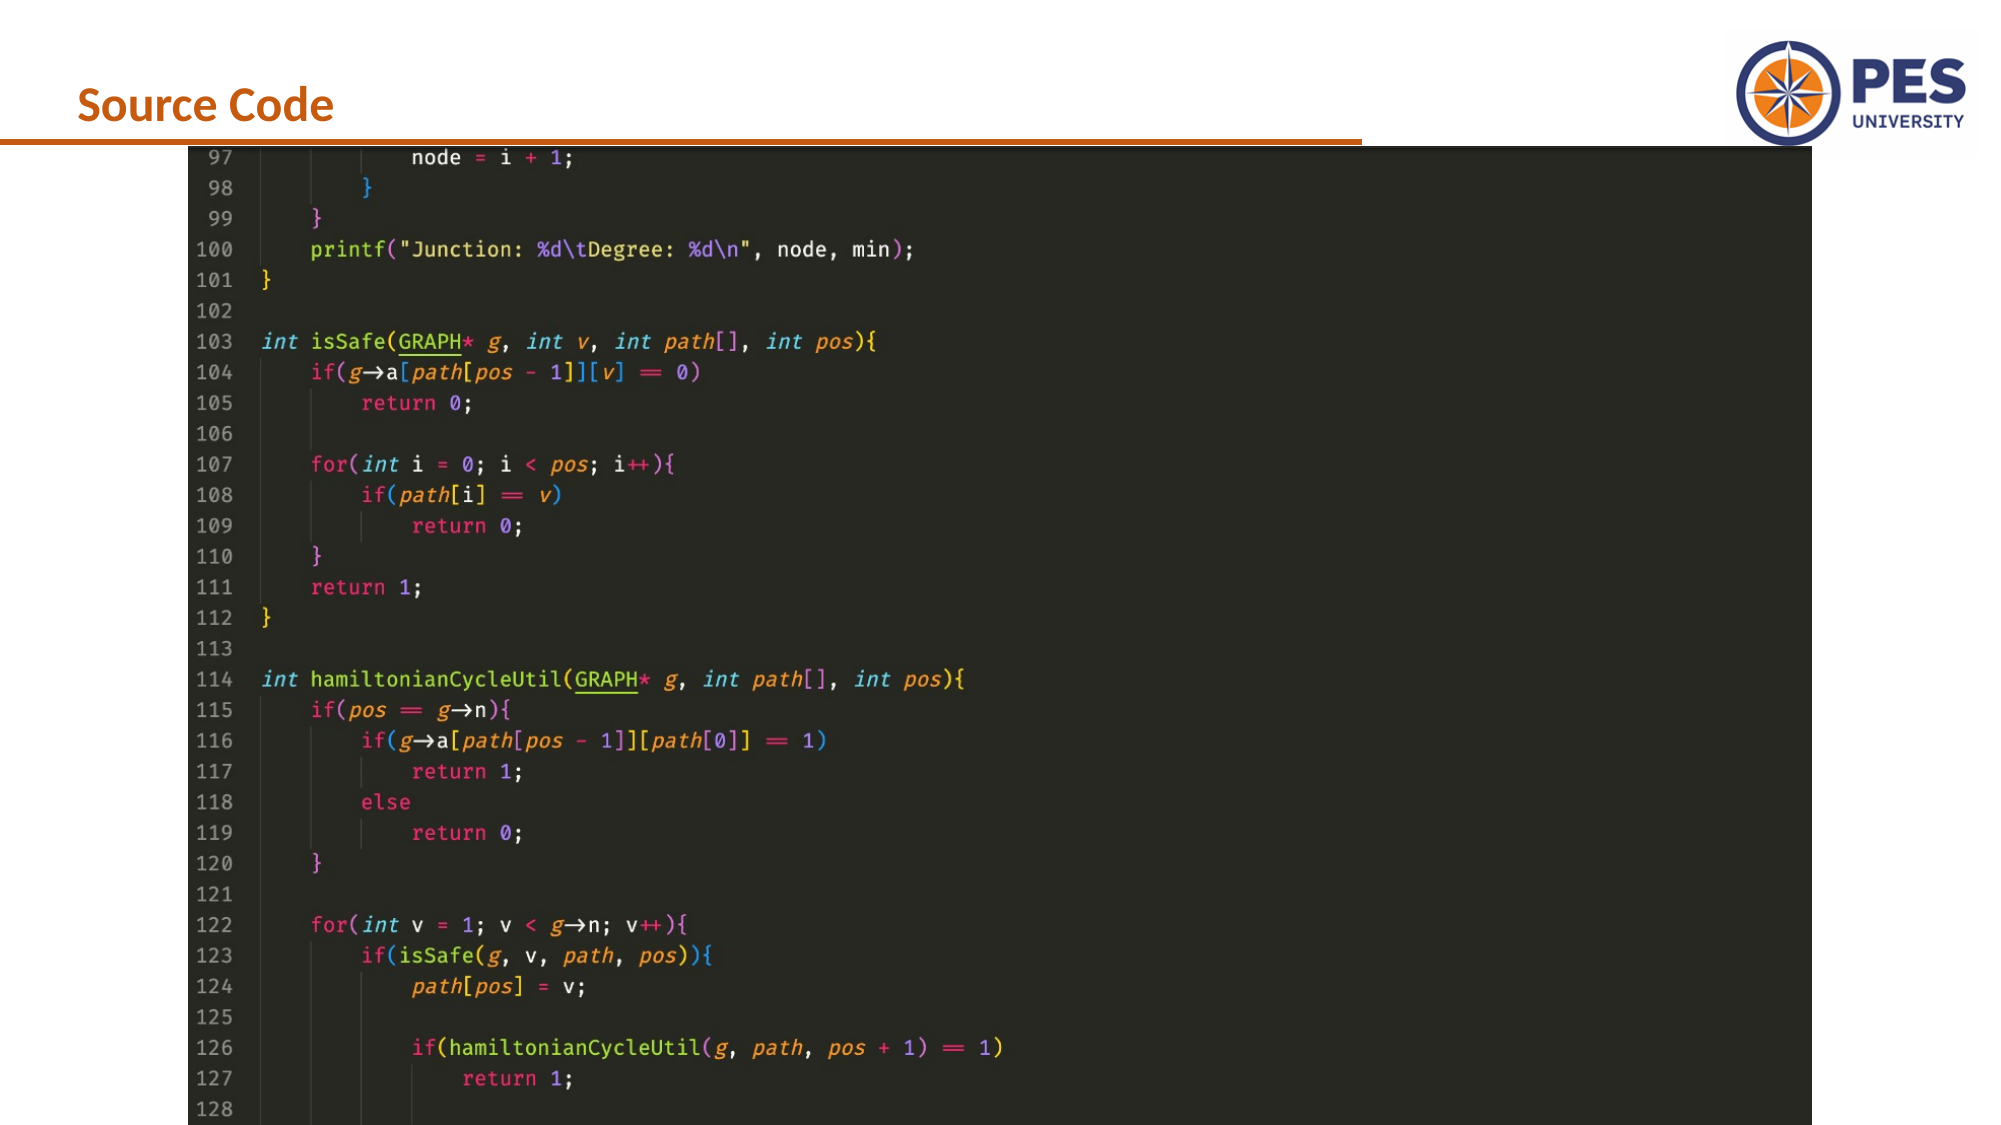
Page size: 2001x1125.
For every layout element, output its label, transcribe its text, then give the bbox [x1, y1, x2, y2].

picture [188, 146, 1812, 1125]
picture [1724, 28, 1978, 159]
text_box Source Code [62, 64, 1375, 140]
text_box [62, 144, 1869, 279]
